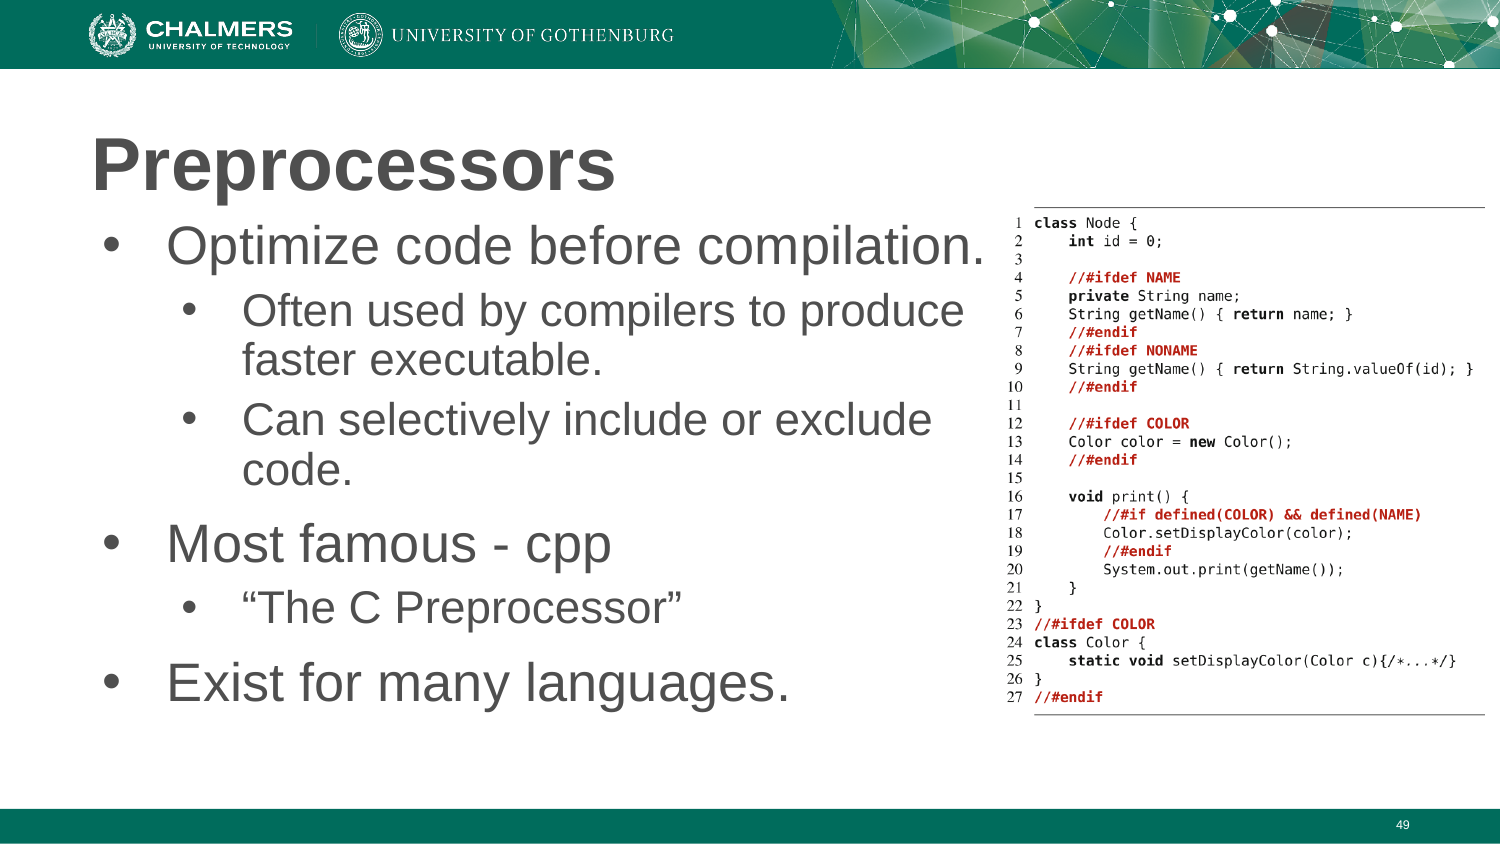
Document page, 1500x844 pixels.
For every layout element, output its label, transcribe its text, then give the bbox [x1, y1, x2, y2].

list Optimize code before compilation. Often used by compilers to produce faster executable. Can selectively include or exclude code. Most famous - cpp “The C Preprocessor” Exist for many languages. [76, 210, 1007, 782]
picture [997, 195, 1485, 724]
title Preprocessors [76, 100, 1425, 210]
picture [64, 0, 696, 85]
picture [759, 0, 1500, 68]
slide_number 49 [1074, 809, 1425, 844]
